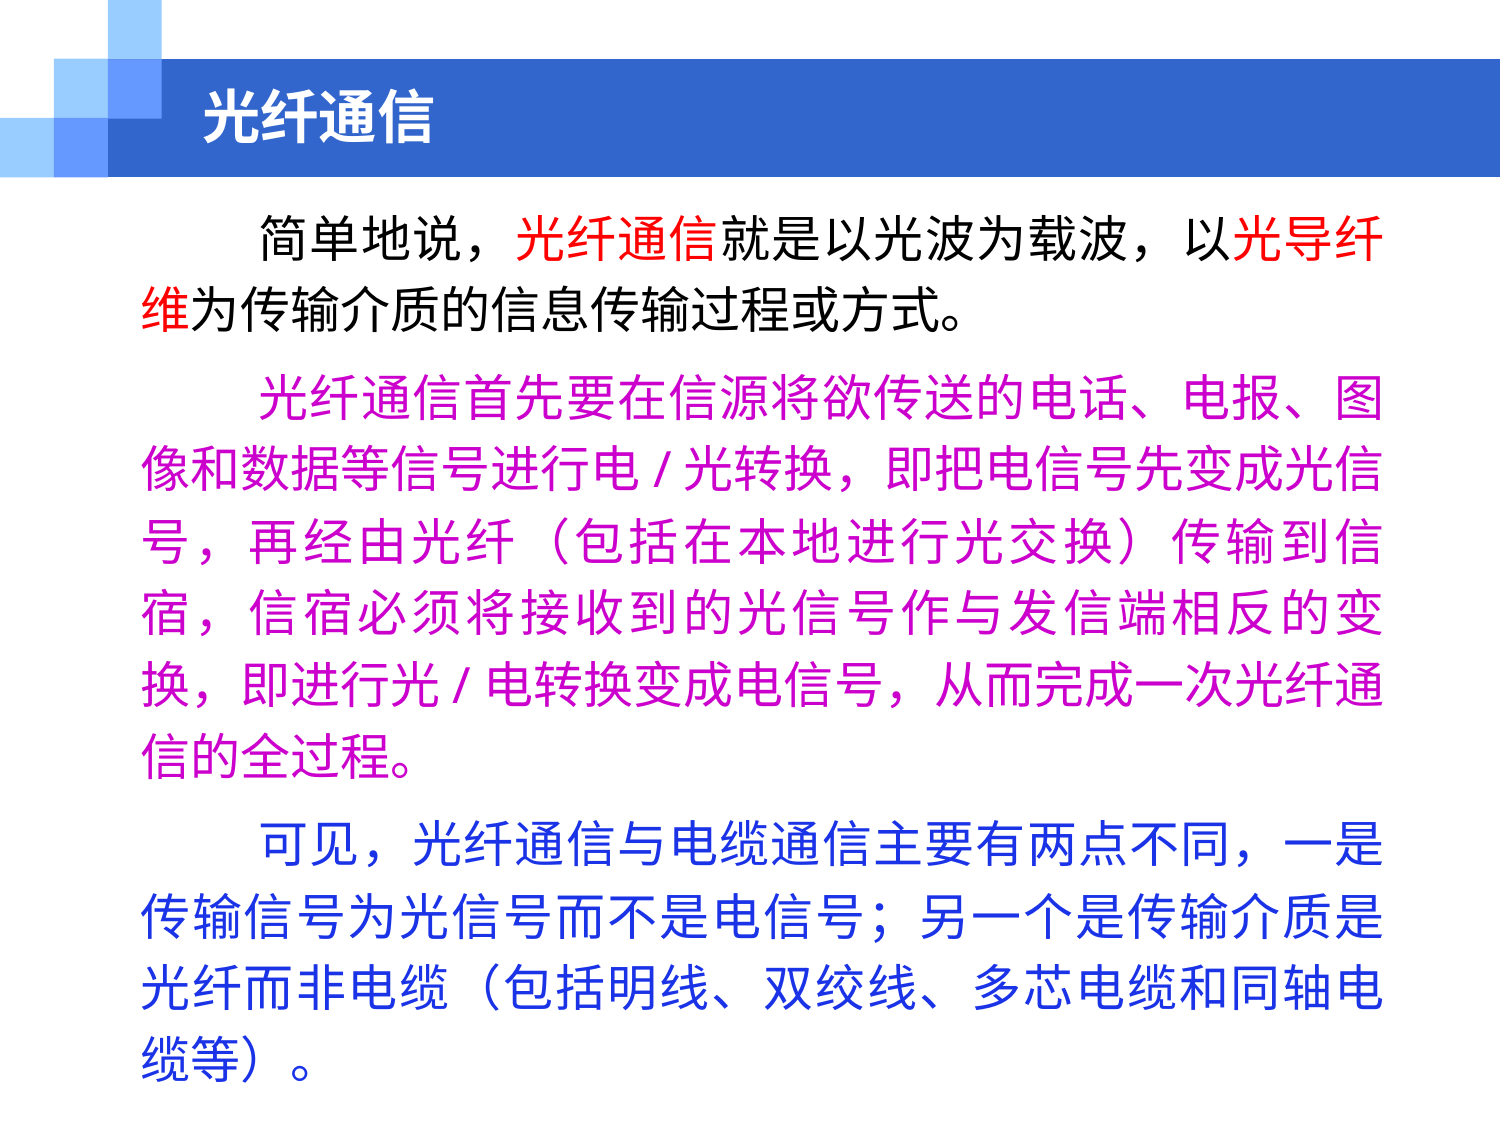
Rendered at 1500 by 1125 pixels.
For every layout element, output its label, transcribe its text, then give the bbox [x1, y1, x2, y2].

list 简单地说，光纤通信就是以光波为载波，以光导纤维为传输介质的信息传输过程或方式。 光纤通信首先要在信源将欲传送的电话、电报、图像和数据等信号进行电/光转换，即把电信号先变成光信号，再经由光纤（包括在本地进行光交换）传输到信宿，信宿必须将接收到的光信号作与发信端相反的变换，即进行光/电转换变成电信号，从而完成一次光纤通信的全过程。 可见，光纤通信与电缆通信主要有两点不同，一是传输信号为光信号而不是电信号；另一个是传输介质是光纤而非电缆（包括明线、双绞线、多芯电缆和同轴电缆等）。 [125, 187, 1400, 1100]
title 光纤通信 [187, 75, 1400, 155]
